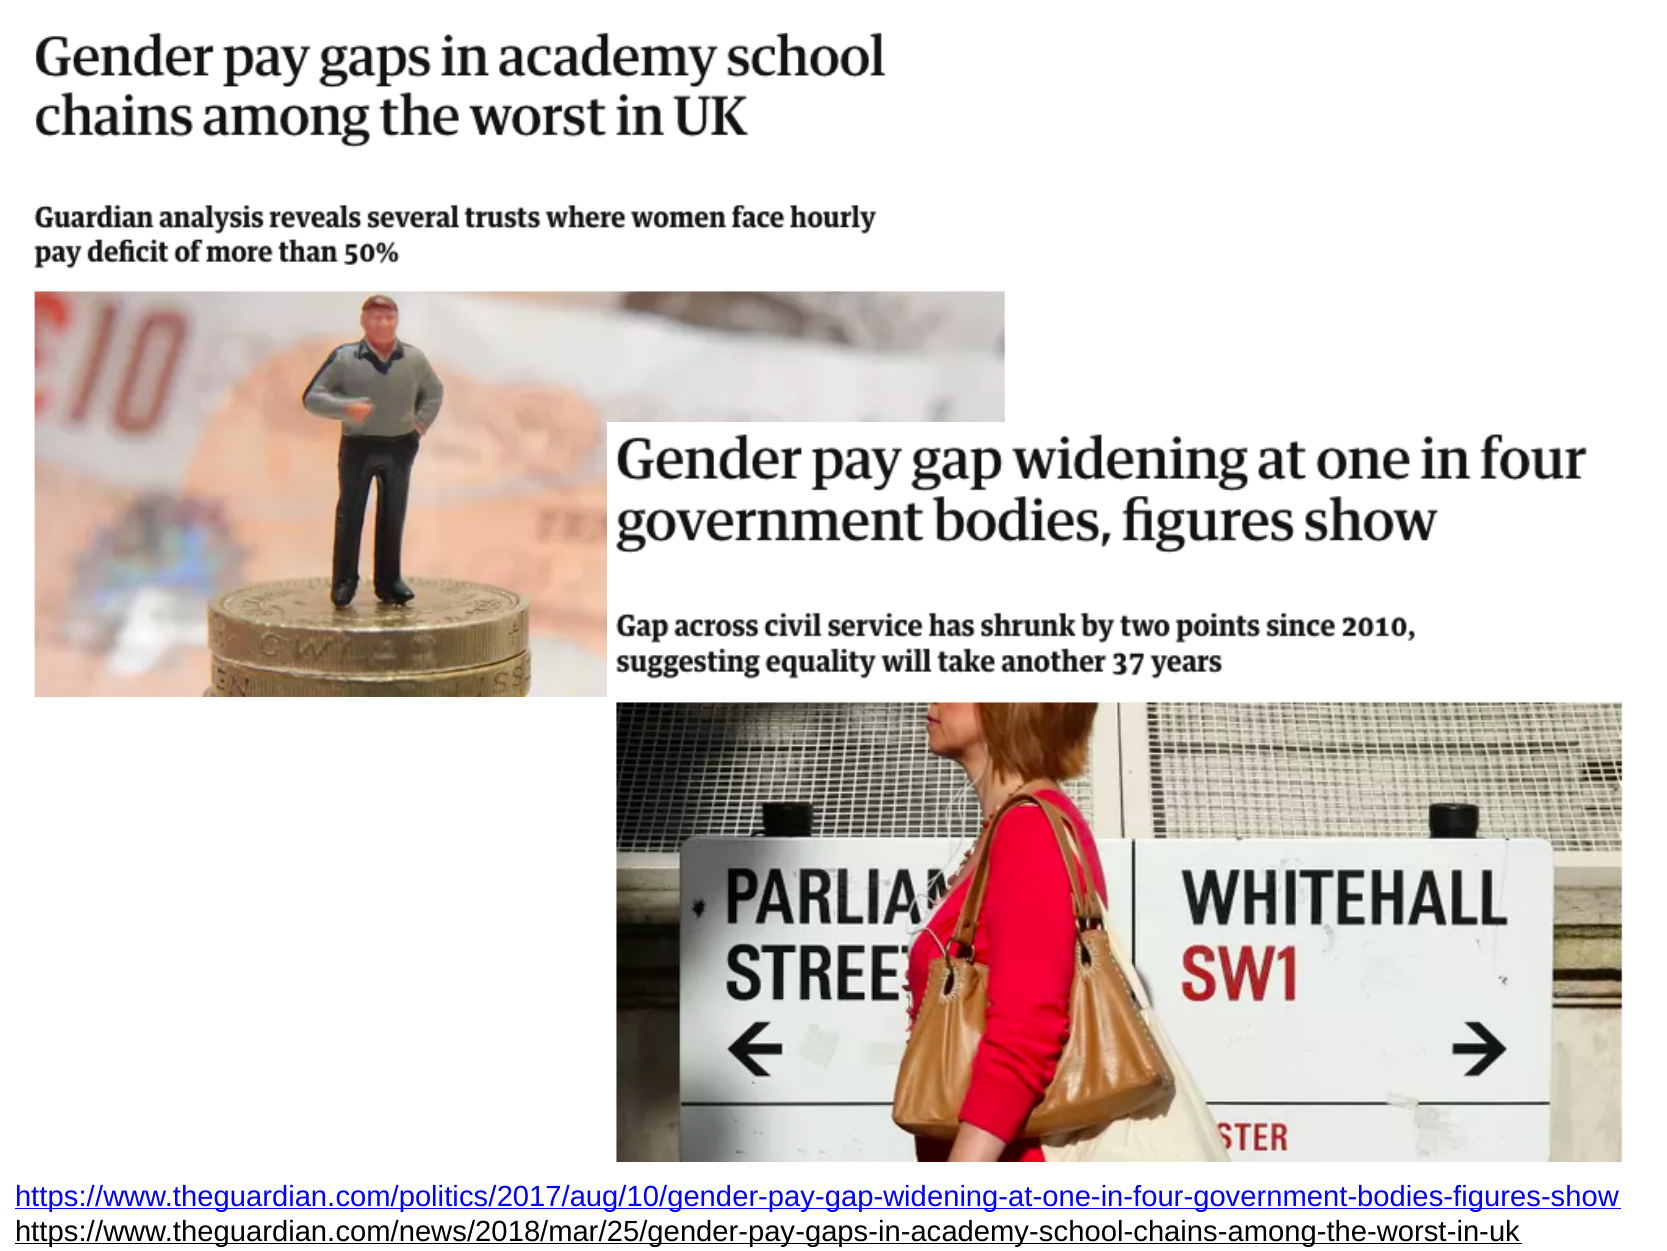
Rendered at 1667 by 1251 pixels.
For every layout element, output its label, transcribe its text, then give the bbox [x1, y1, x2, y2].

text_box https://www.theguardian.com/politics/2017/aug/10/gender-pay-gap-widening-at-one-in-four-government-bodies-figures-show https://www.theguardian.com/news/2018/mar/25/gender-pay-gaps-in-academy-school-chains-among-the-worst-in-uk [0, 1161, 1667, 1250]
picture [24, 24, 1640, 1162]
